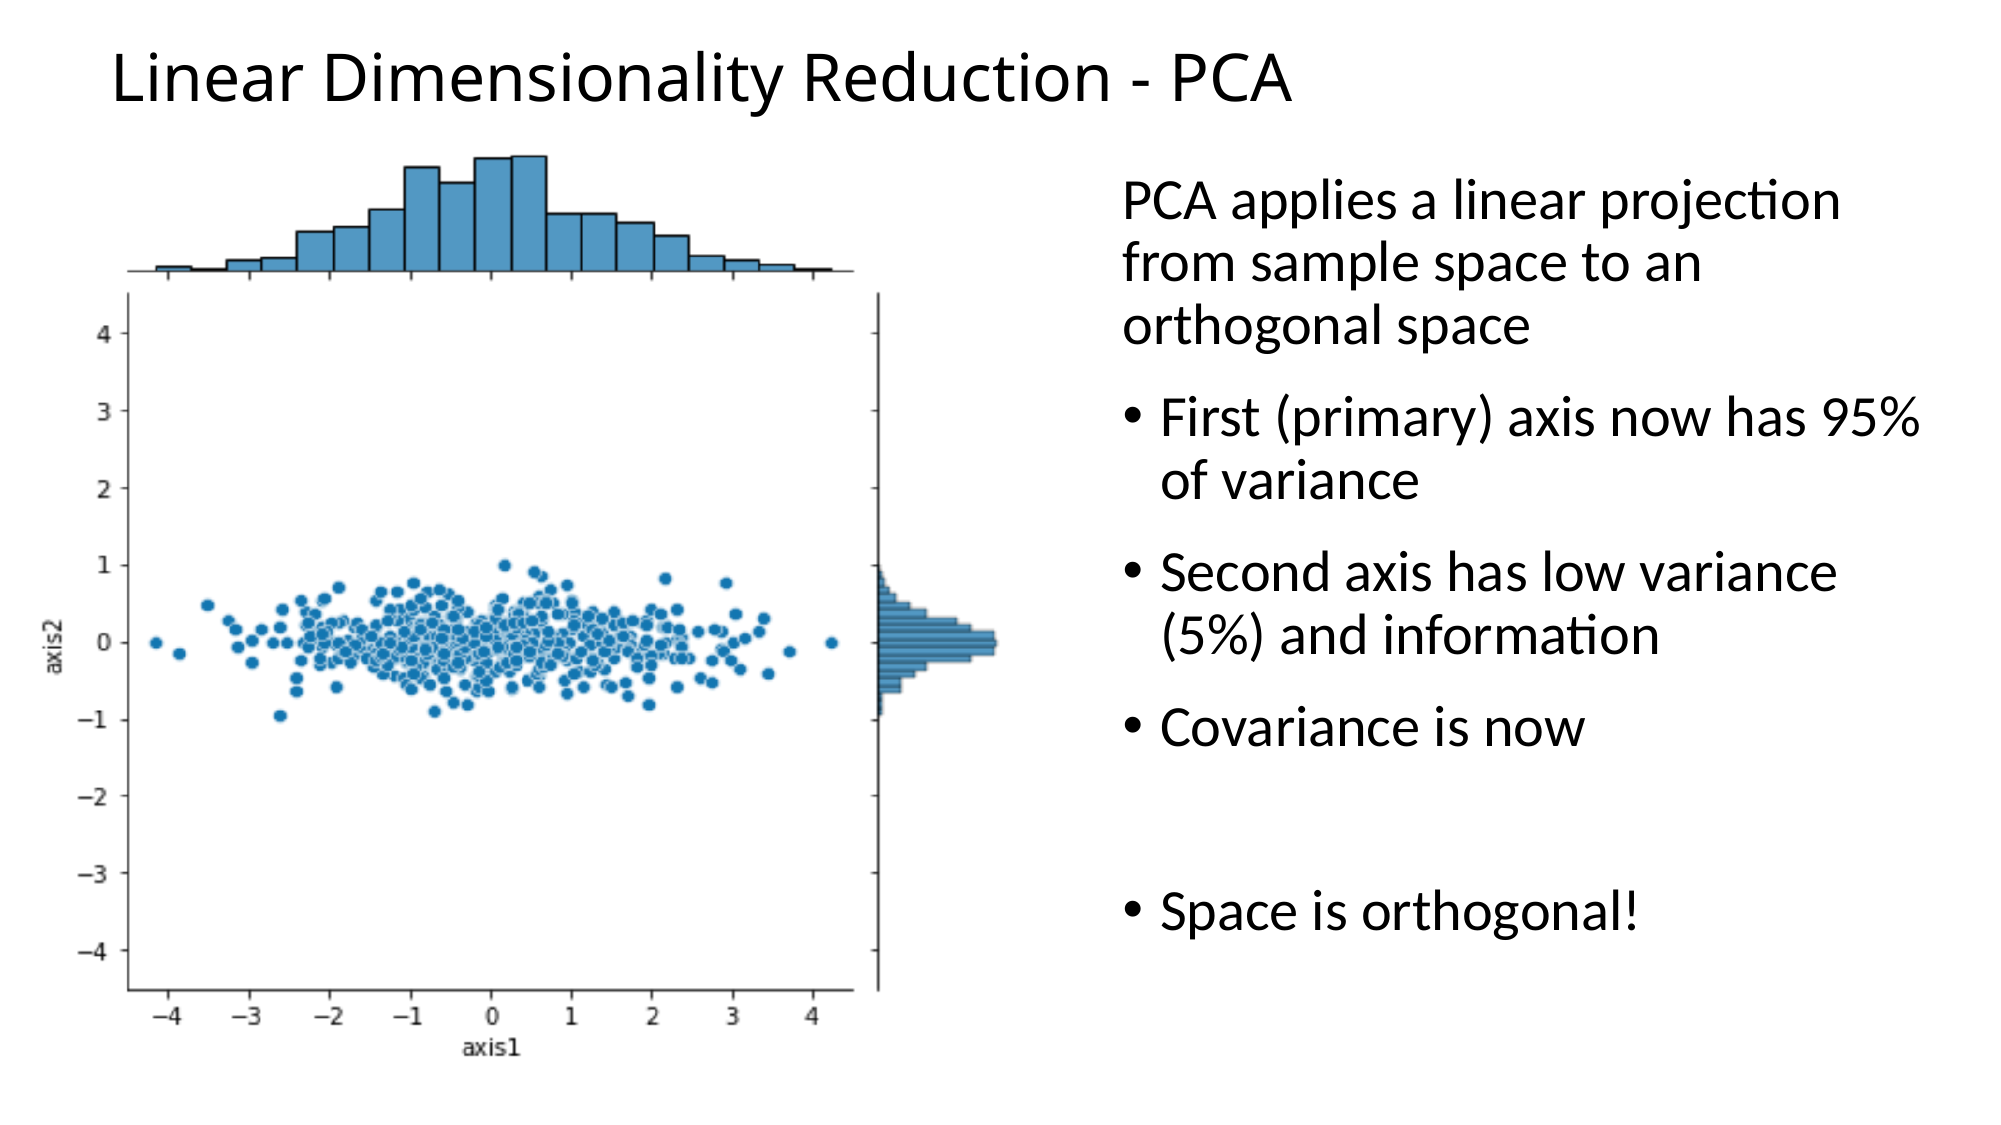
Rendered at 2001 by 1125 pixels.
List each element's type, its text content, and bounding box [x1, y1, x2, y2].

picture [39, 141, 1008, 1072]
title Linear Dimensionality Reduction - PCA [95, 36, 1821, 124]
